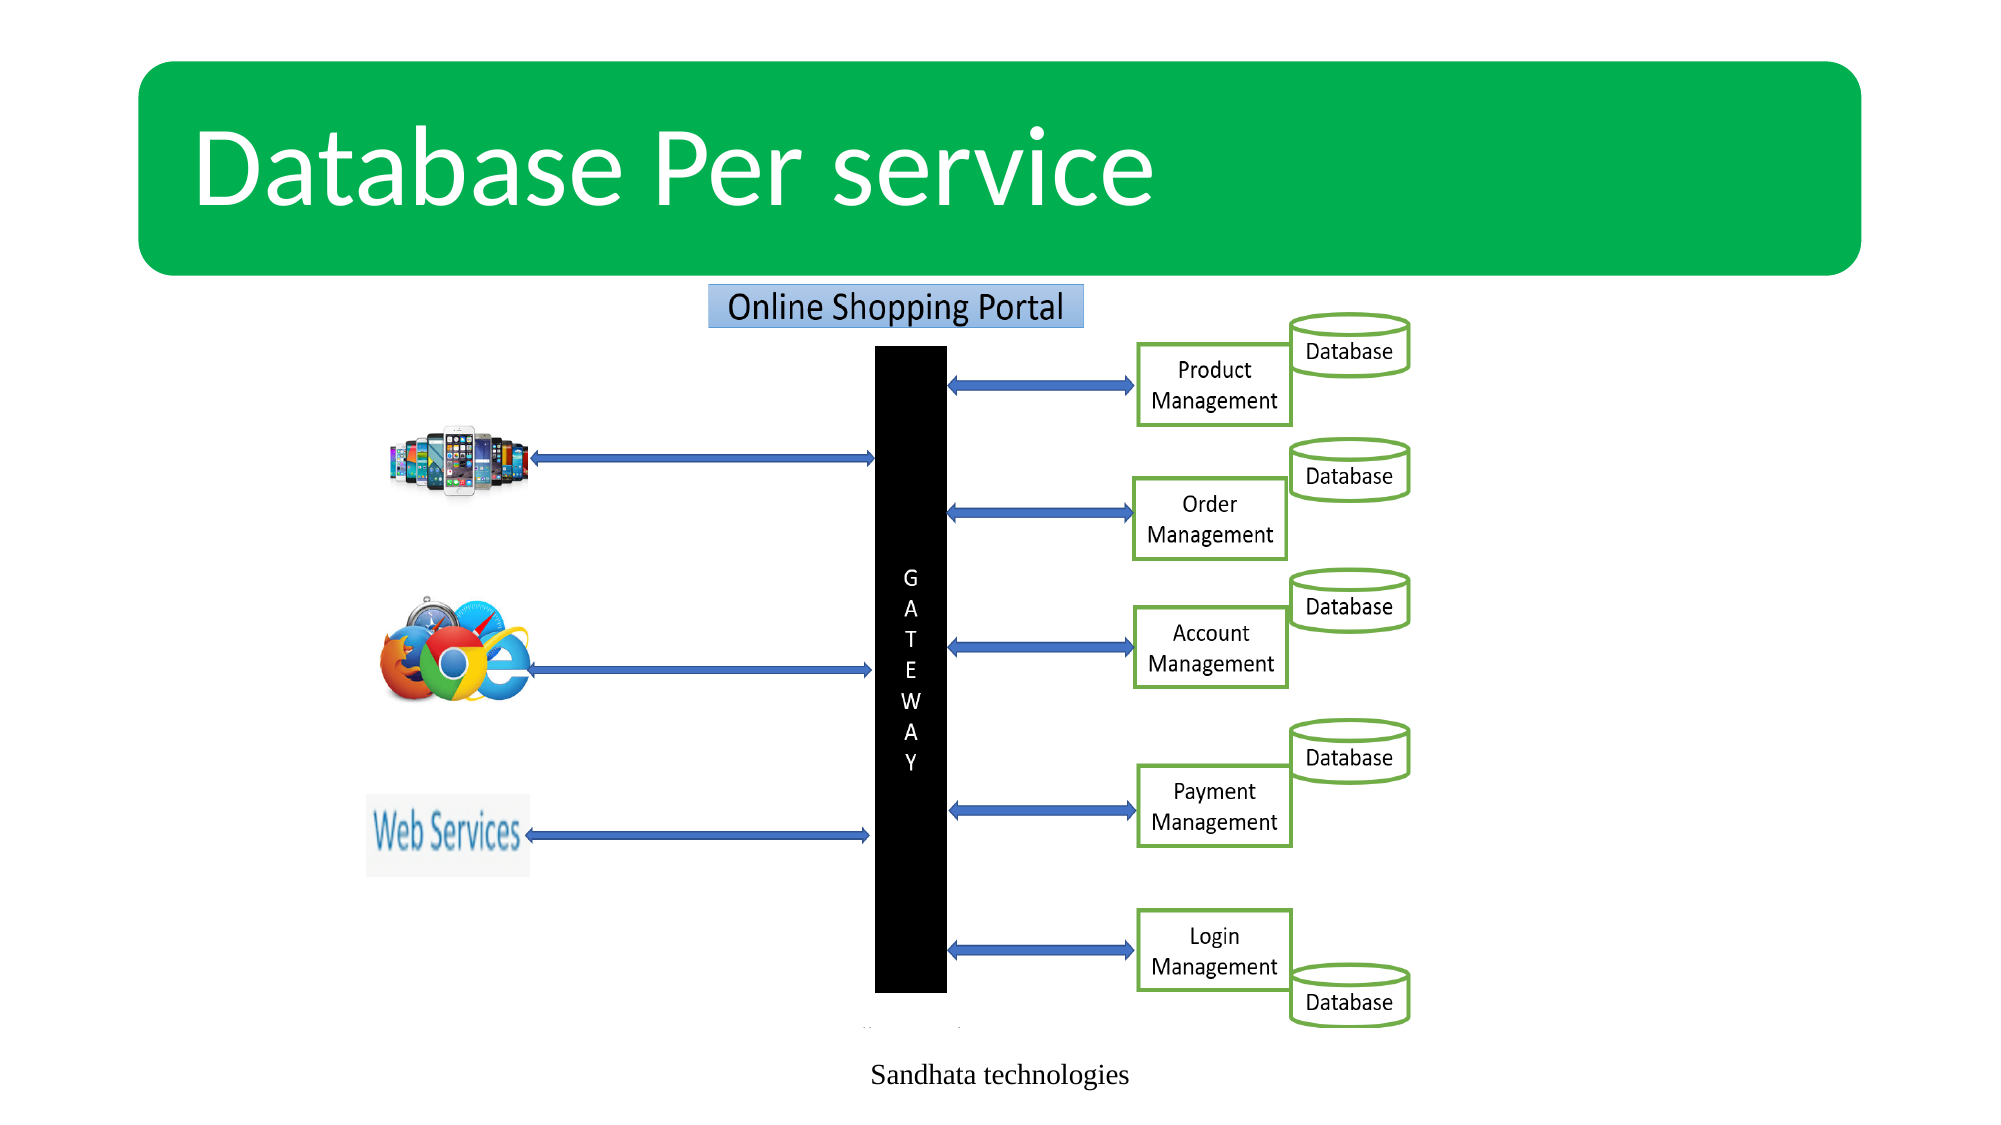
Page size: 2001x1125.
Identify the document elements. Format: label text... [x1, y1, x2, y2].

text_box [137, 59, 1863, 278]
picture [364, 284, 1494, 1028]
footer Sandhata technologies [662, 1042, 1338, 1103]
